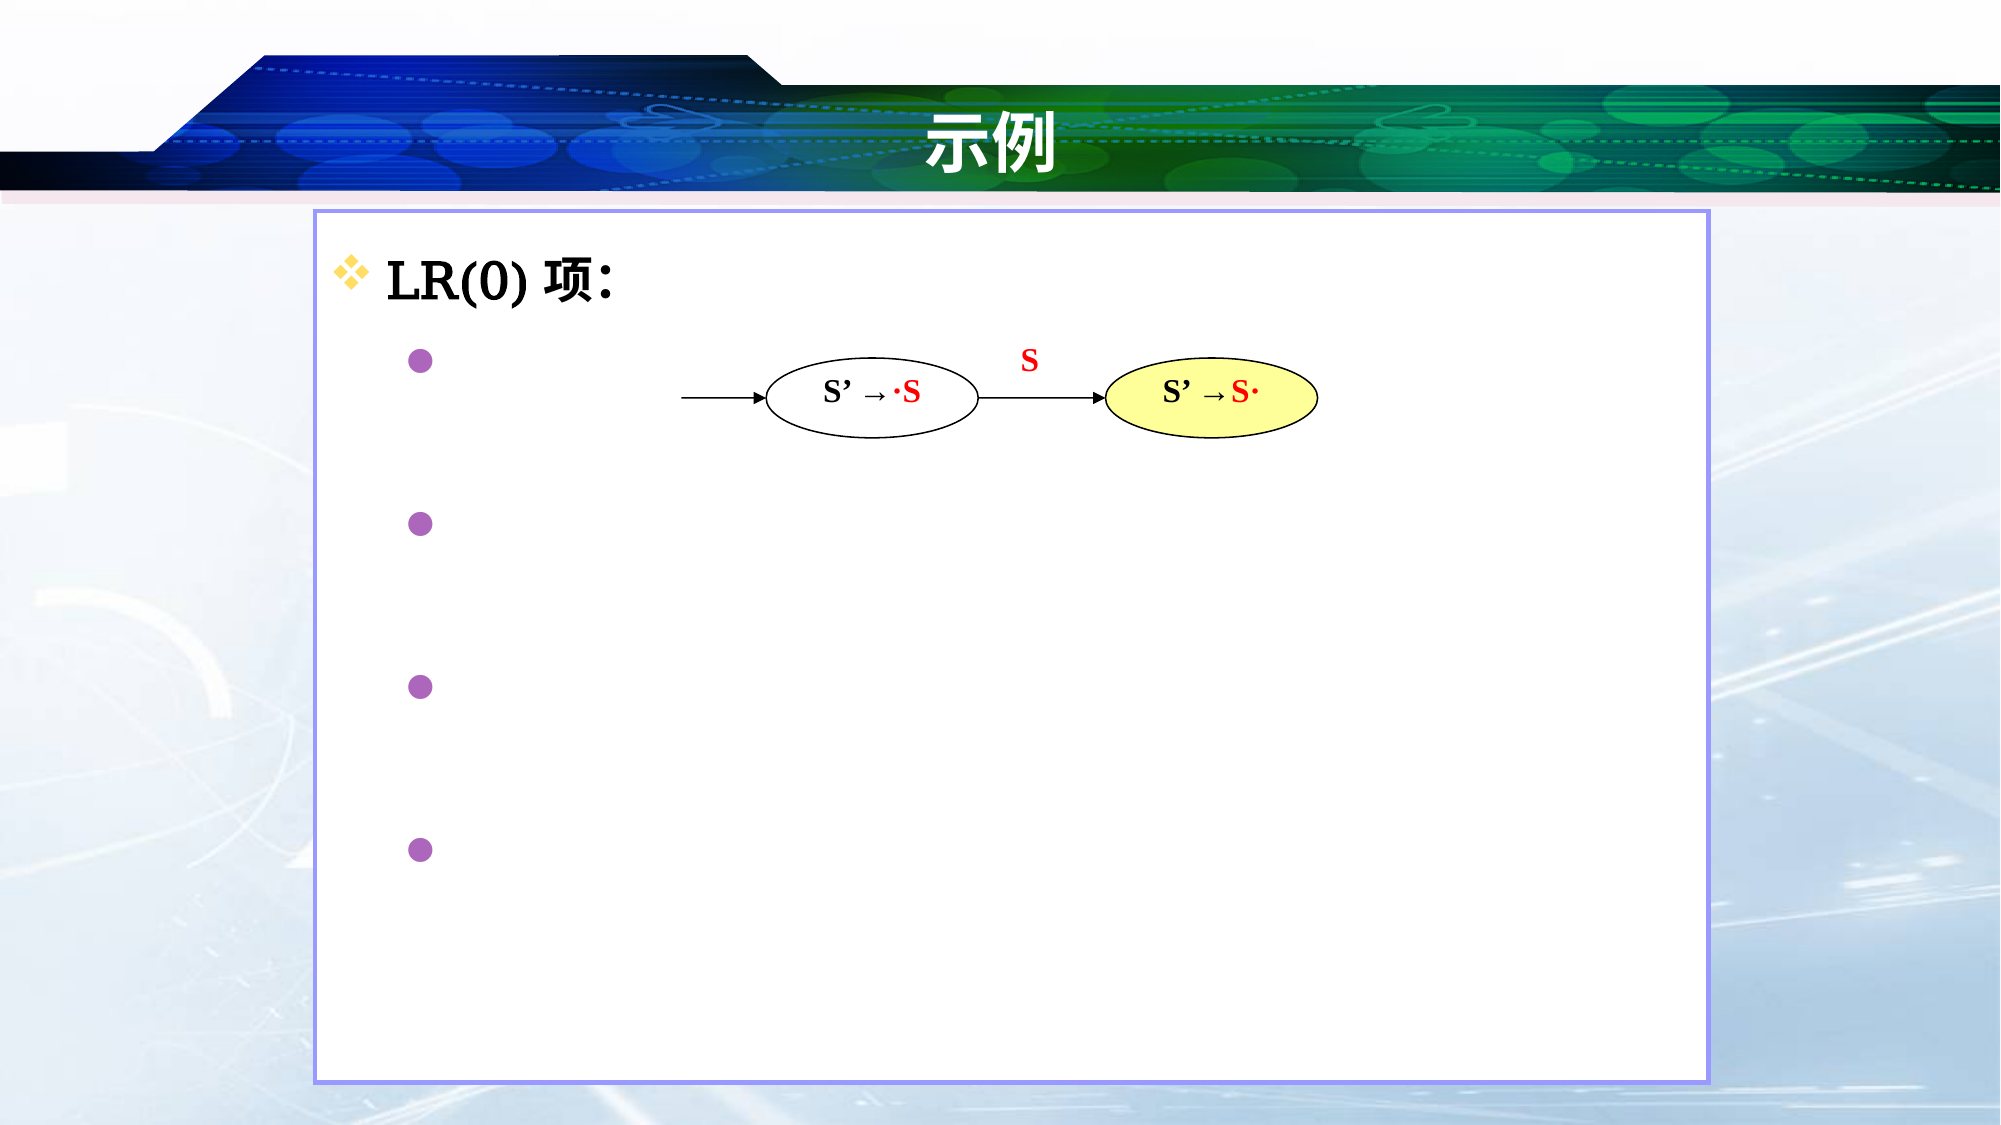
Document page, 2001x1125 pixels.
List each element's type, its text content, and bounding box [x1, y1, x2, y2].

title 示例 [133, 94, 1851, 188]
text_box S’ →S· [1105, 357, 1318, 438]
text_box [978, 391, 1105, 405]
text_box S [1020, 338, 1042, 379]
text_box [681, 391, 767, 405]
picture [0, 0, 2001, 1125]
text_box S’ →·S [766, 357, 979, 438]
